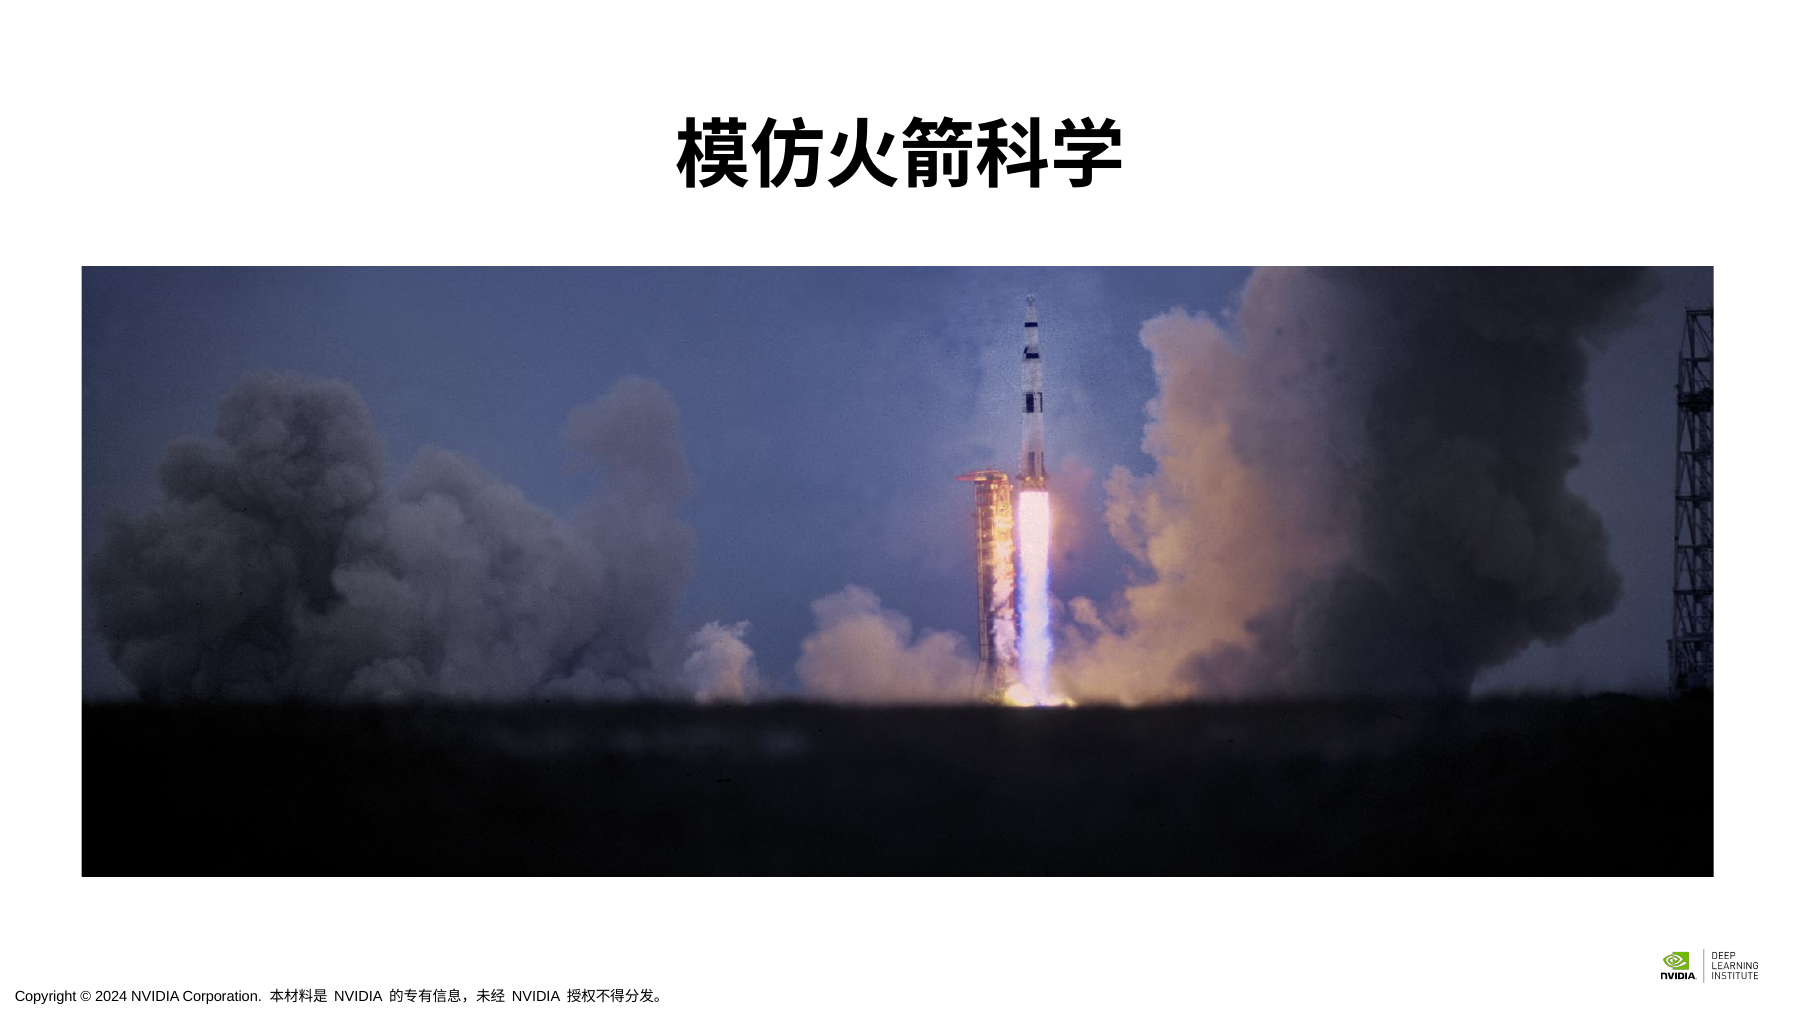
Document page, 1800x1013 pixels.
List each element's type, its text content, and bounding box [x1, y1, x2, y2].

text_box Copyright © 2024 NVIDIA Corporation. 本材料是 NVIDIA 的专有信息，未经 NVIDIA 授权不得分发。 [0, 979, 680, 1012]
picture [81, 266, 1714, 878]
title 模仿火箭科学 [81, 108, 1719, 206]
picture [1661, 949, 1758, 983]
